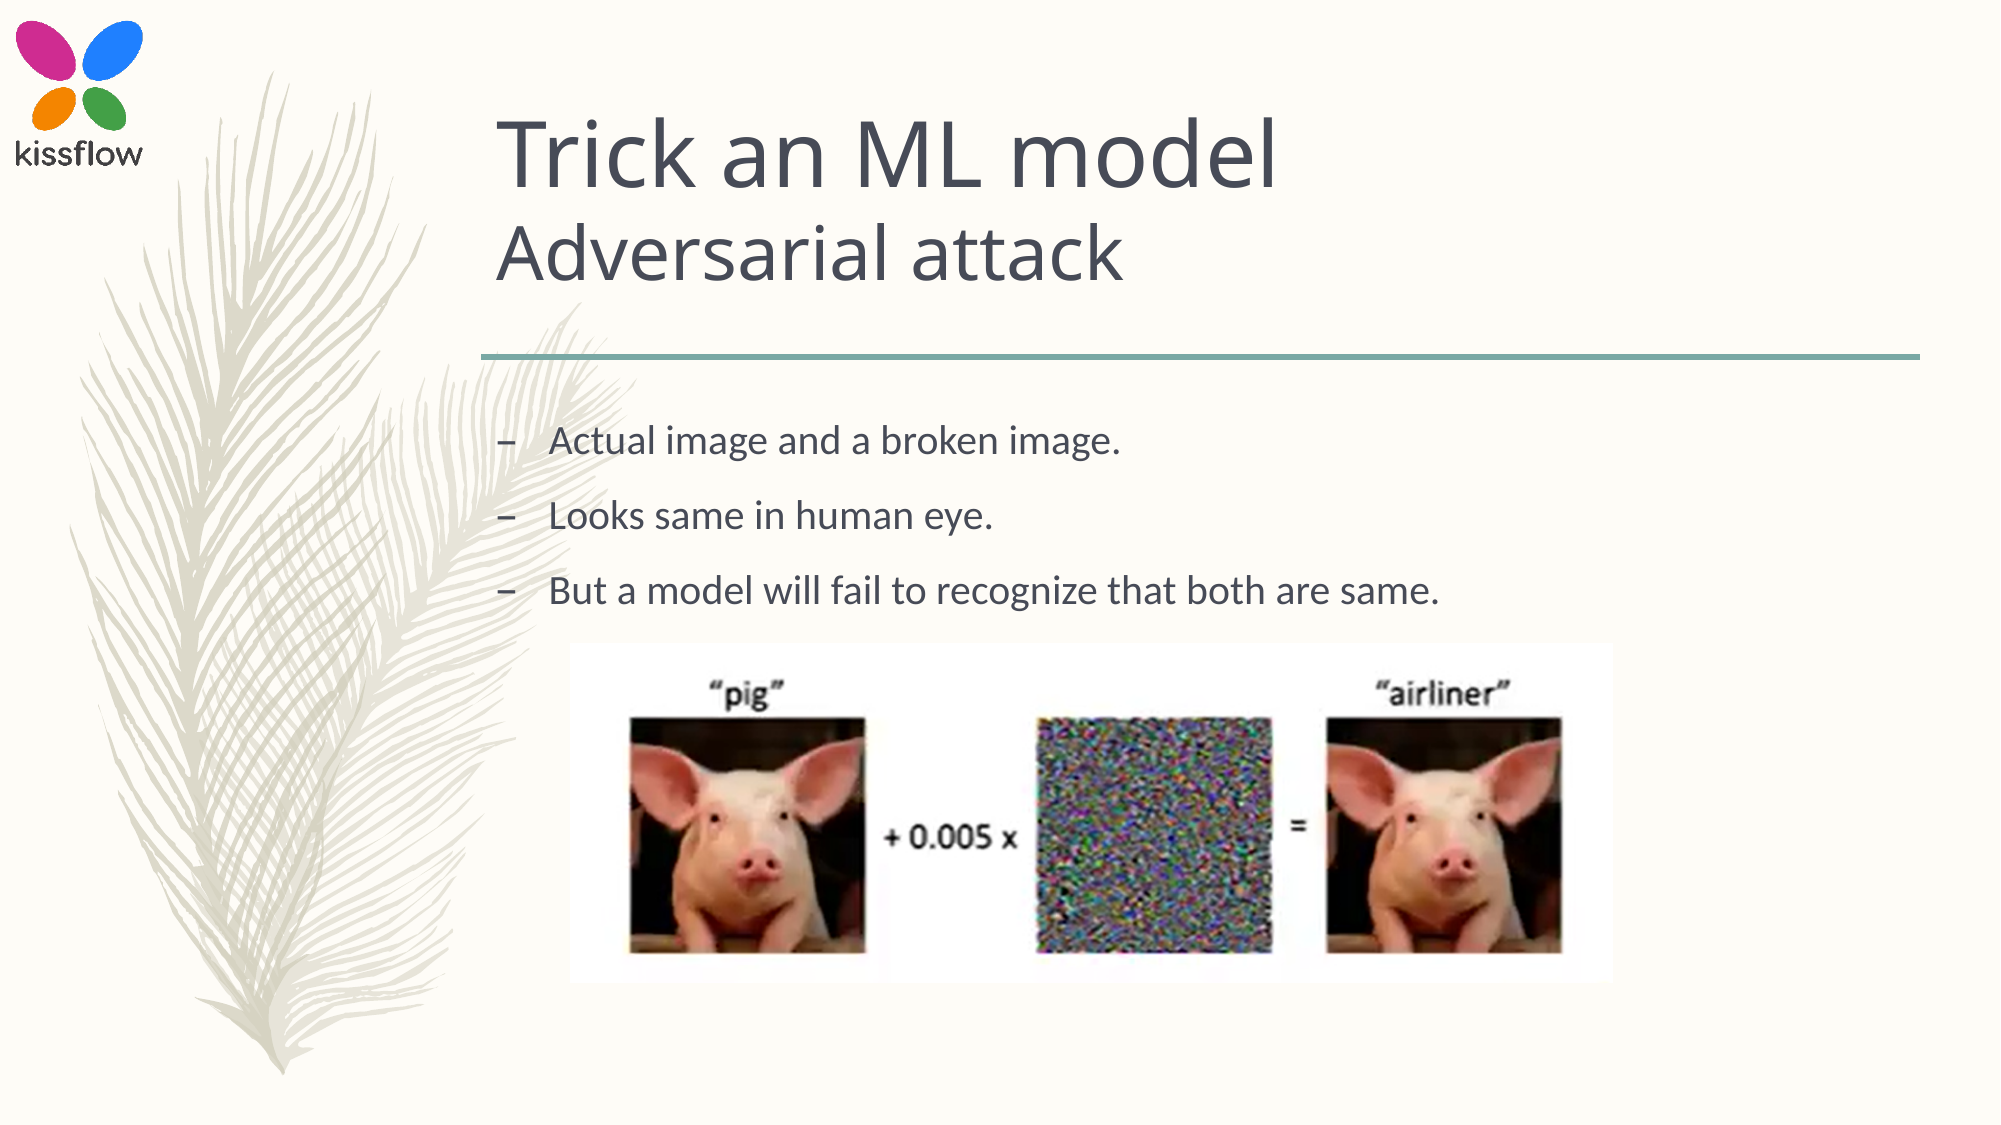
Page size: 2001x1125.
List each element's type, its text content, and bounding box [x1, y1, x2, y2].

title Trick an ML model Adversarial attack [481, 93, 1920, 350]
picture [570, 643, 1613, 983]
picture [12, 17, 145, 169]
list Actual image and a broken image. Looks same in human eye. But a model will fail to recognize that both are same. [481, 399, 1920, 999]
